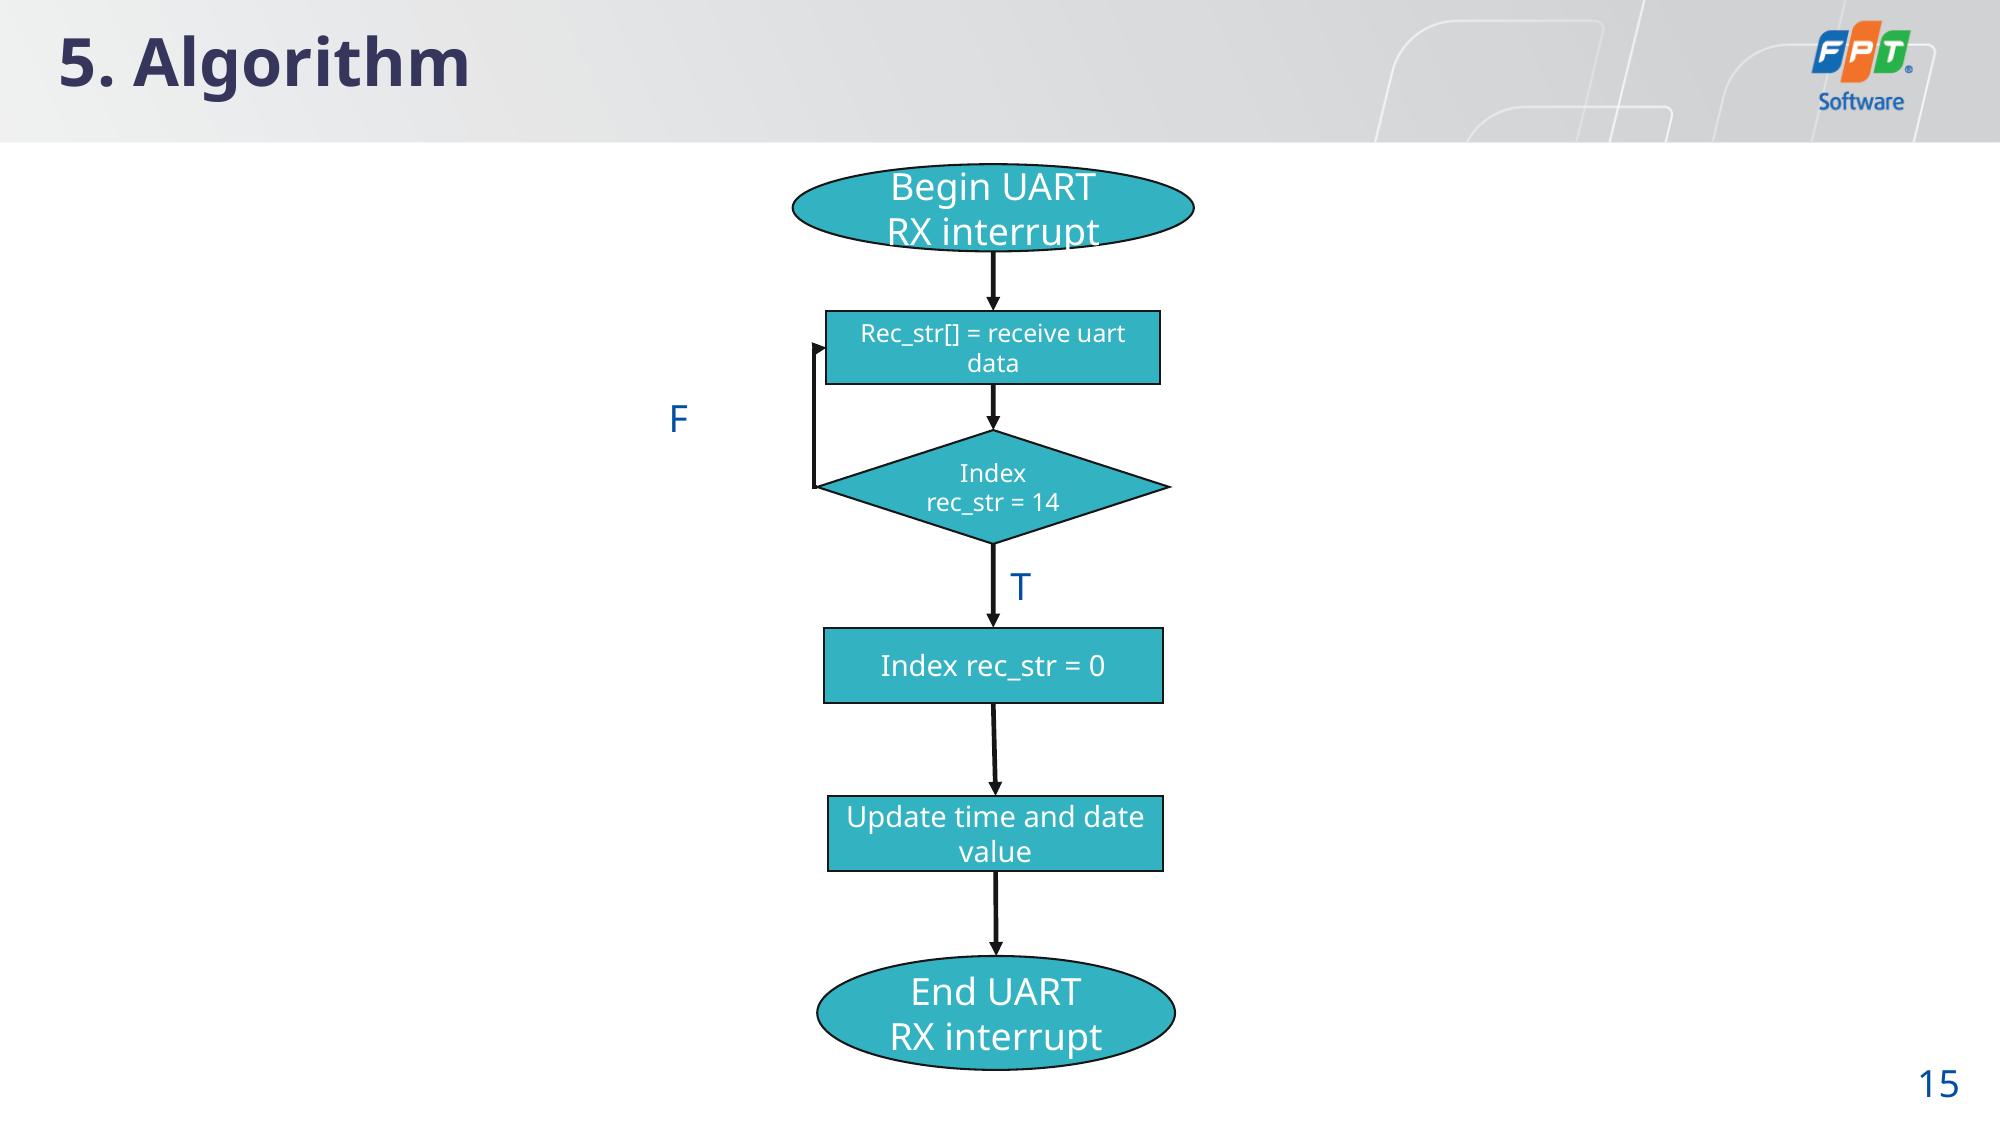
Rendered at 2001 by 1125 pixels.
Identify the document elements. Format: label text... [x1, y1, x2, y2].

picture [0, 0, 2000, 143]
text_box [817, 347, 827, 487]
text_box End UART RX interrupt [816, 954, 1177, 1071]
text_box 15 [1902, 1052, 2000, 1094]
text_box F [653, 388, 703, 448]
text_box T [996, 555, 1046, 616]
text_box Update time and date value [827, 795, 1164, 872]
text_box Begin UART RX interrupt [791, 163, 1195, 253]
text_box Index rec_str = 14 [813, 429, 1173, 545]
text_box Index rec_str = 0 [823, 627, 1164, 704]
text_box Rec_str[] = receive uart data [825, 310, 1161, 385]
